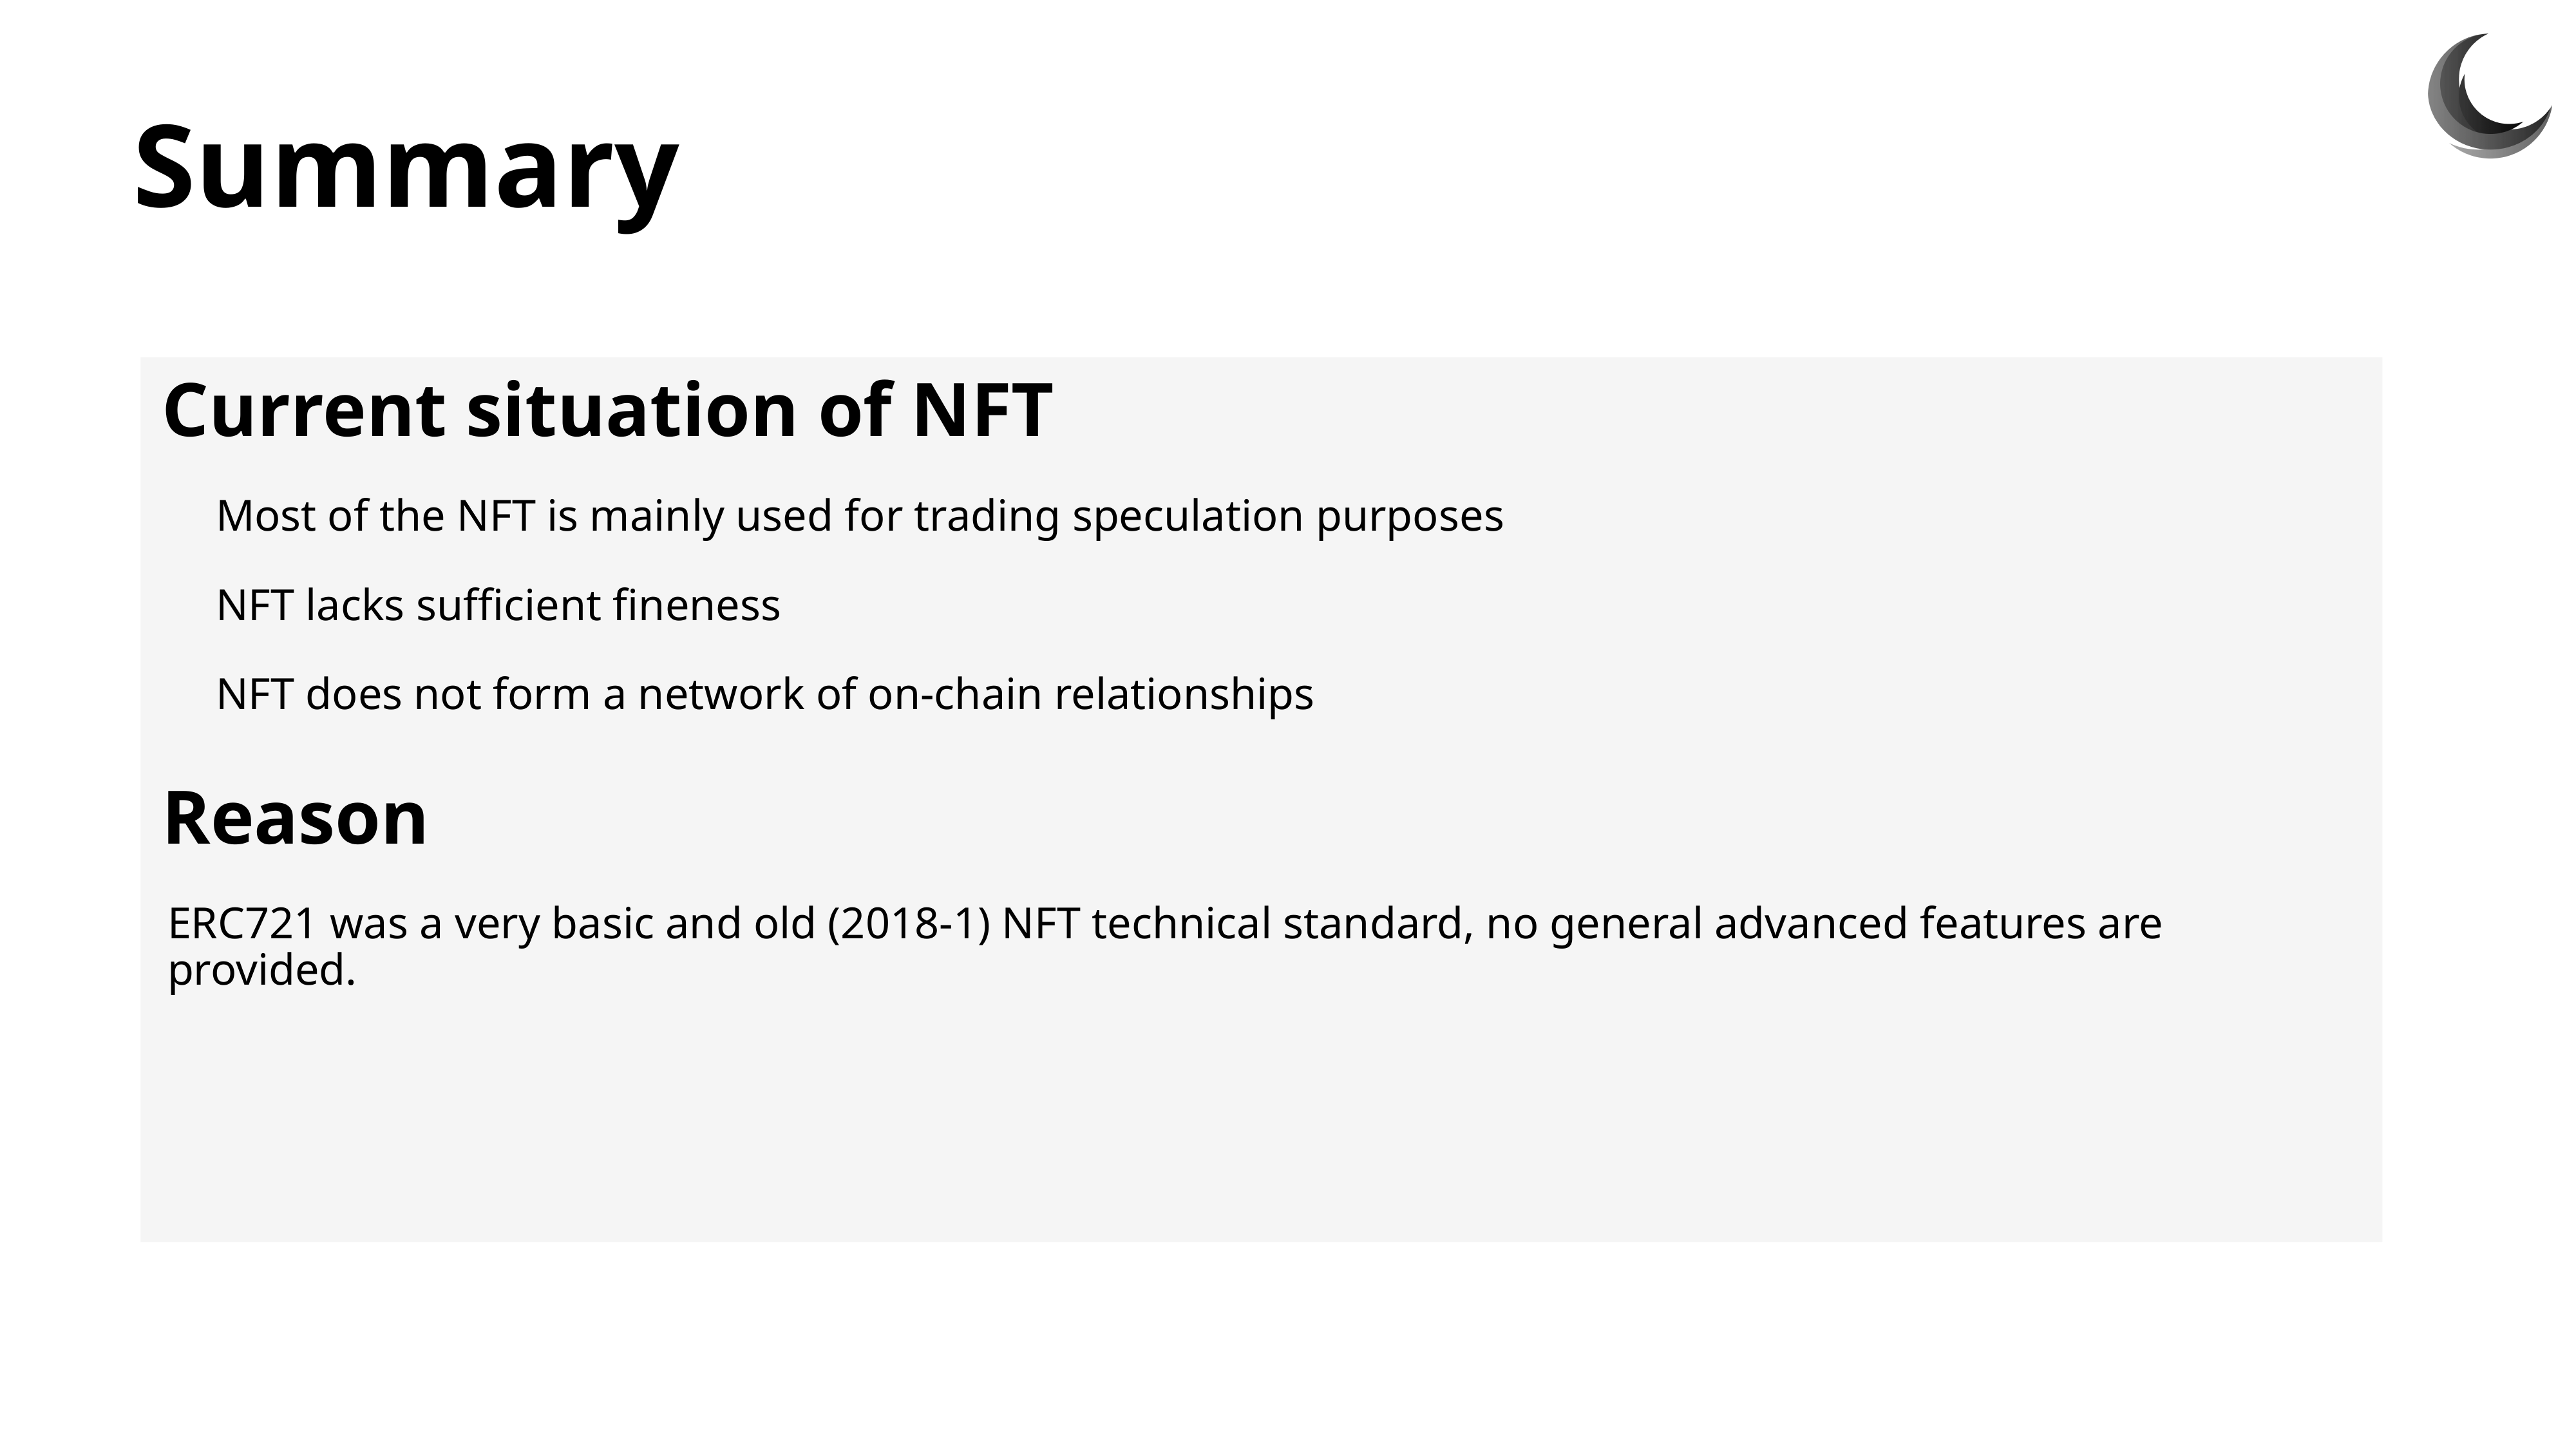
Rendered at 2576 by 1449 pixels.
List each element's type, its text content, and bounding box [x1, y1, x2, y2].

picture [2414, 21, 2566, 171]
text_box Current situation of NFT Most of the NFT is mainly used for trading speculation purposes NFT lacks sufficient fineness NFT does not form a network of on-chain relationships Reason ERC721 was a very basic and old (2018-1) NFT technical standard, no general advanced features are provided. [140, 357, 2383, 1242]
title Summary [127, 114, 2449, 266]
